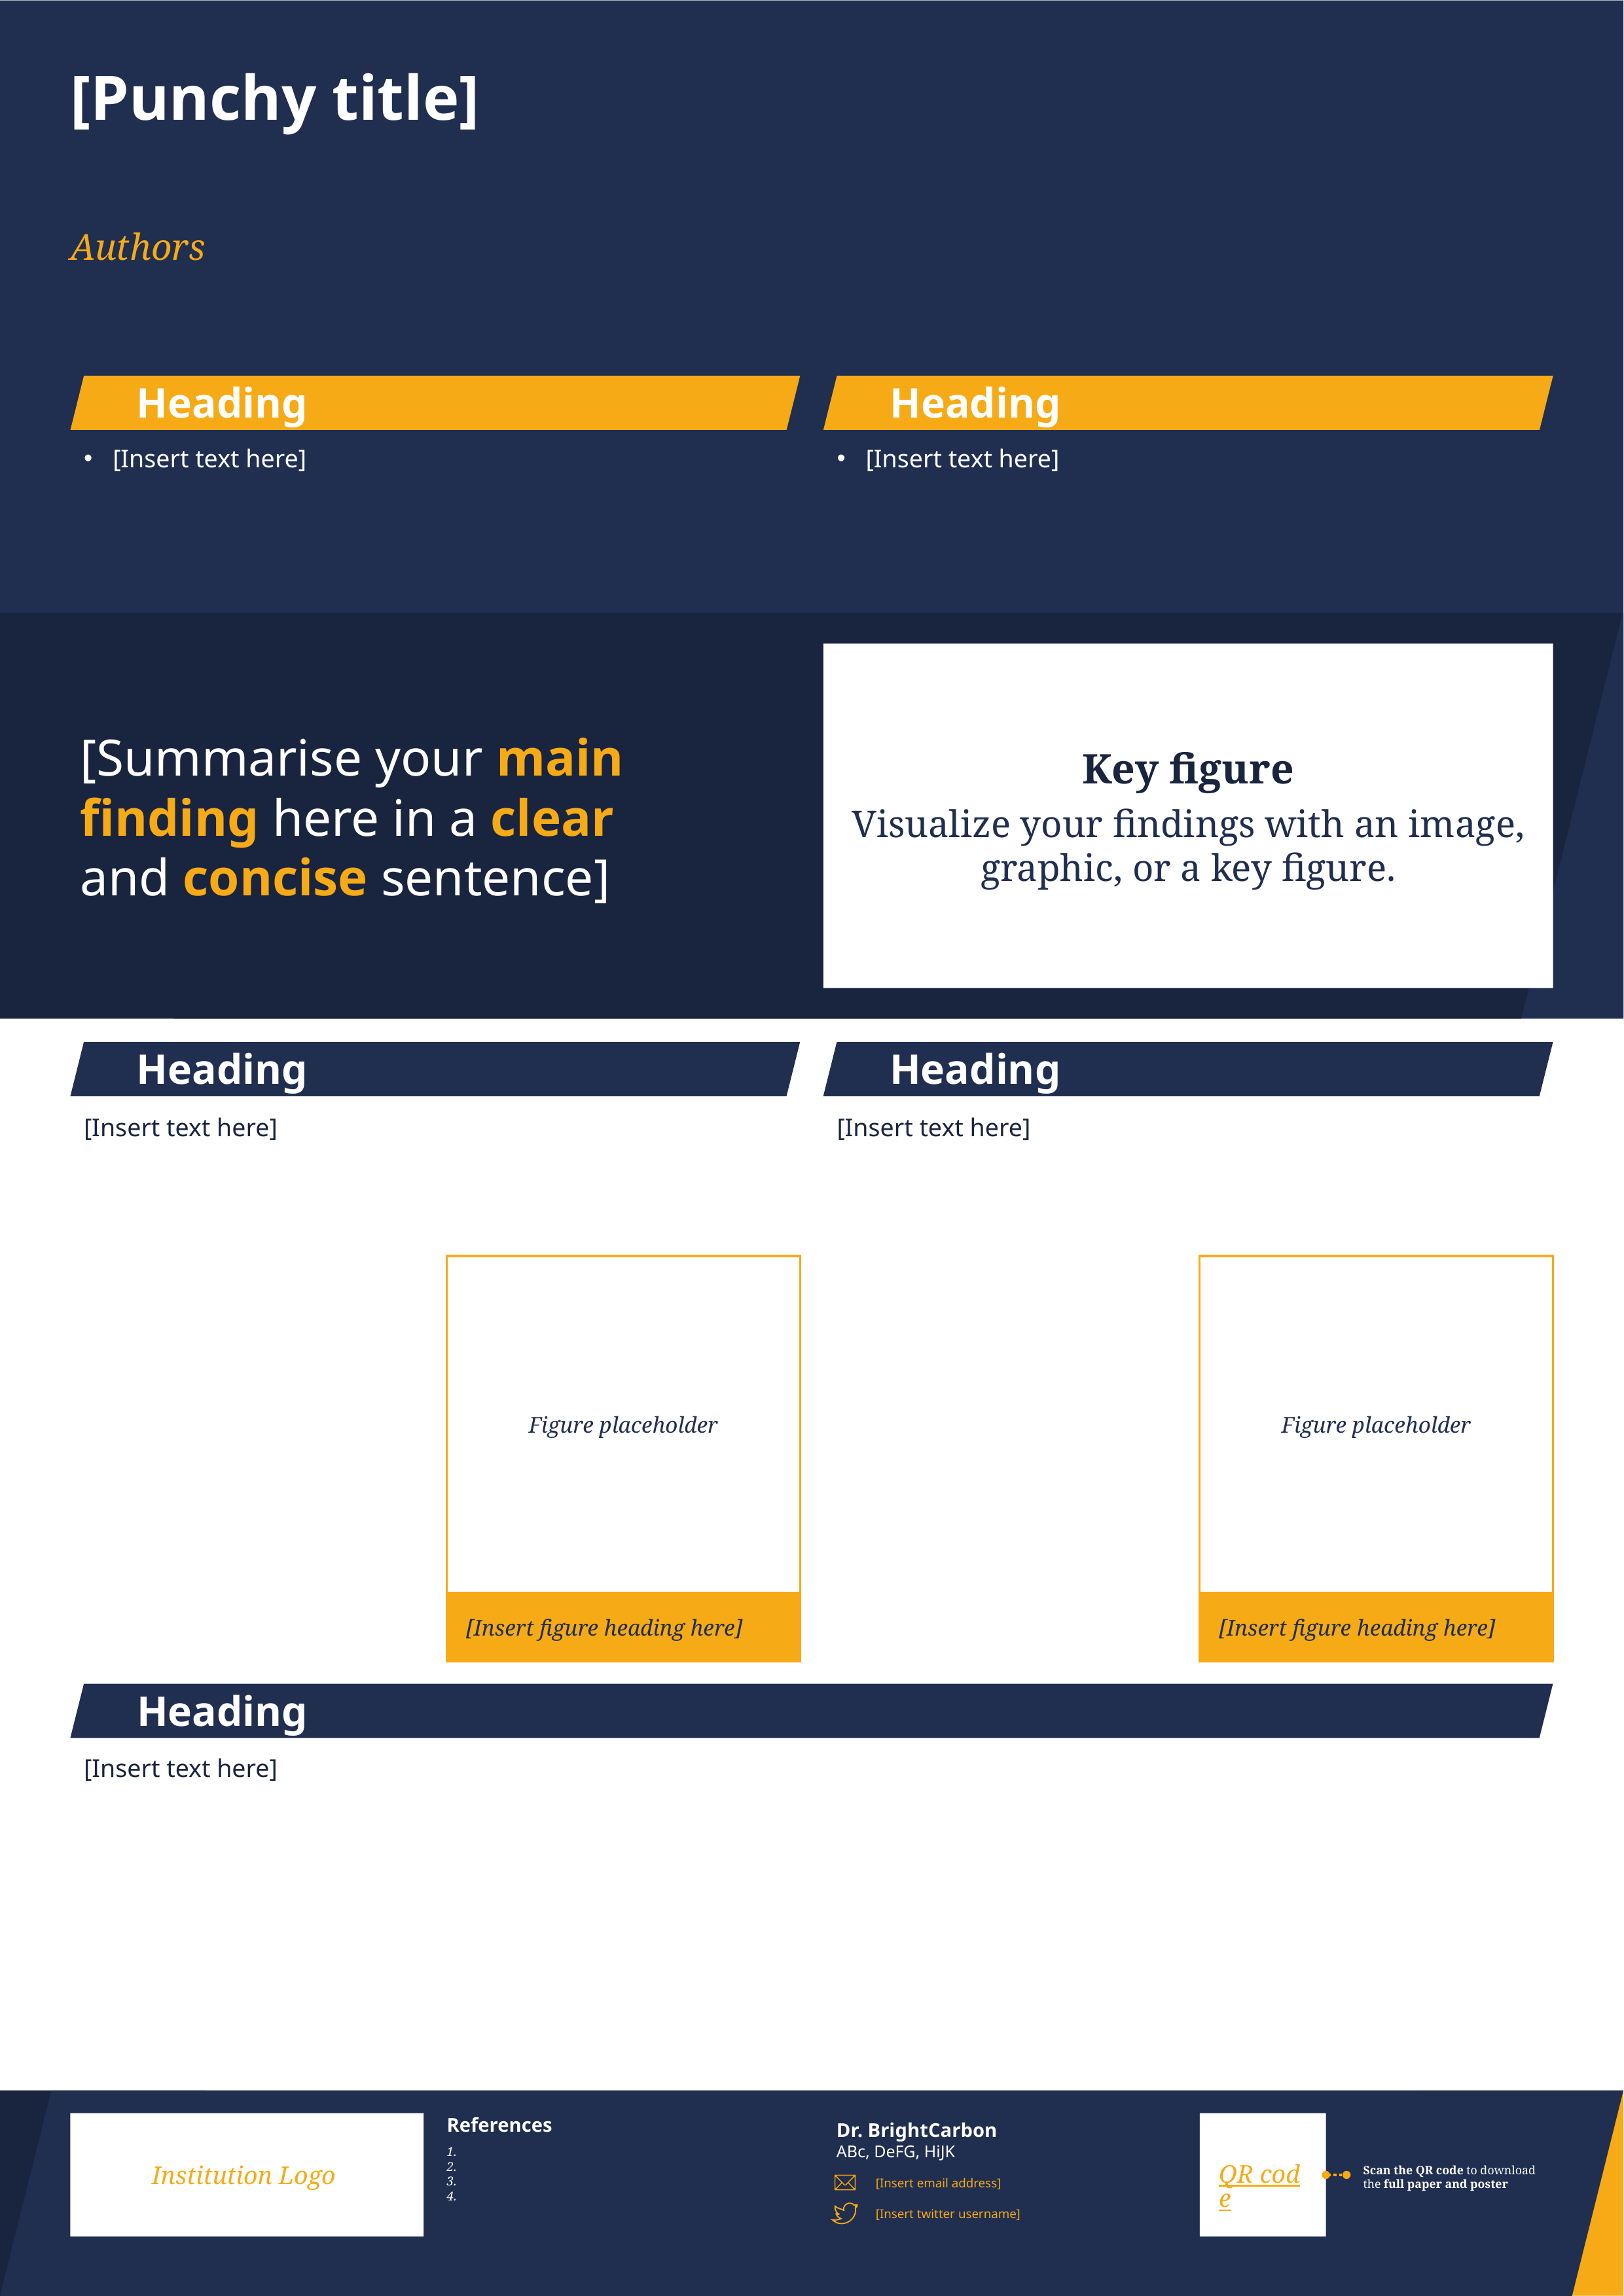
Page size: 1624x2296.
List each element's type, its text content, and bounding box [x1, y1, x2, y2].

text_box Authors [70, 224, 1553, 268]
text_box [Insert text here] [823, 430, 1540, 590]
text_box Heading [823, 376, 1553, 430]
text_box [1522, 613, 1624, 1019]
text_box [Insert text here] [70, 1098, 801, 1662]
text_box [Punchy title] [70, 58, 1553, 212]
text_box [0, 0, 1624, 613]
text_box [Summarise your main finding here in a clear and concise sentence] [70, 720, 801, 912]
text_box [446, 1256, 801, 1662]
text_box Heading [70, 1683, 1553, 1738]
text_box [0, 2090, 1624, 2296]
text_box Heading [70, 1042, 801, 1096]
text_box Heading [823, 1042, 1553, 1096]
text_box Key figure Visualize your findings with an image, graphic, or a key figure. [823, 643, 1553, 988]
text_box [1199, 1256, 1553, 1662]
text_box [Insert text here] [70, 1738, 1553, 2090]
text_box [Insert text here] [70, 429, 787, 590]
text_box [827, 2113, 1177, 2232]
text_box [0, 613, 1623, 1019]
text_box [1199, 2113, 1553, 2237]
text_box [Insert text here] [823, 1098, 1553, 1662]
text_box Heading [70, 376, 801, 429]
